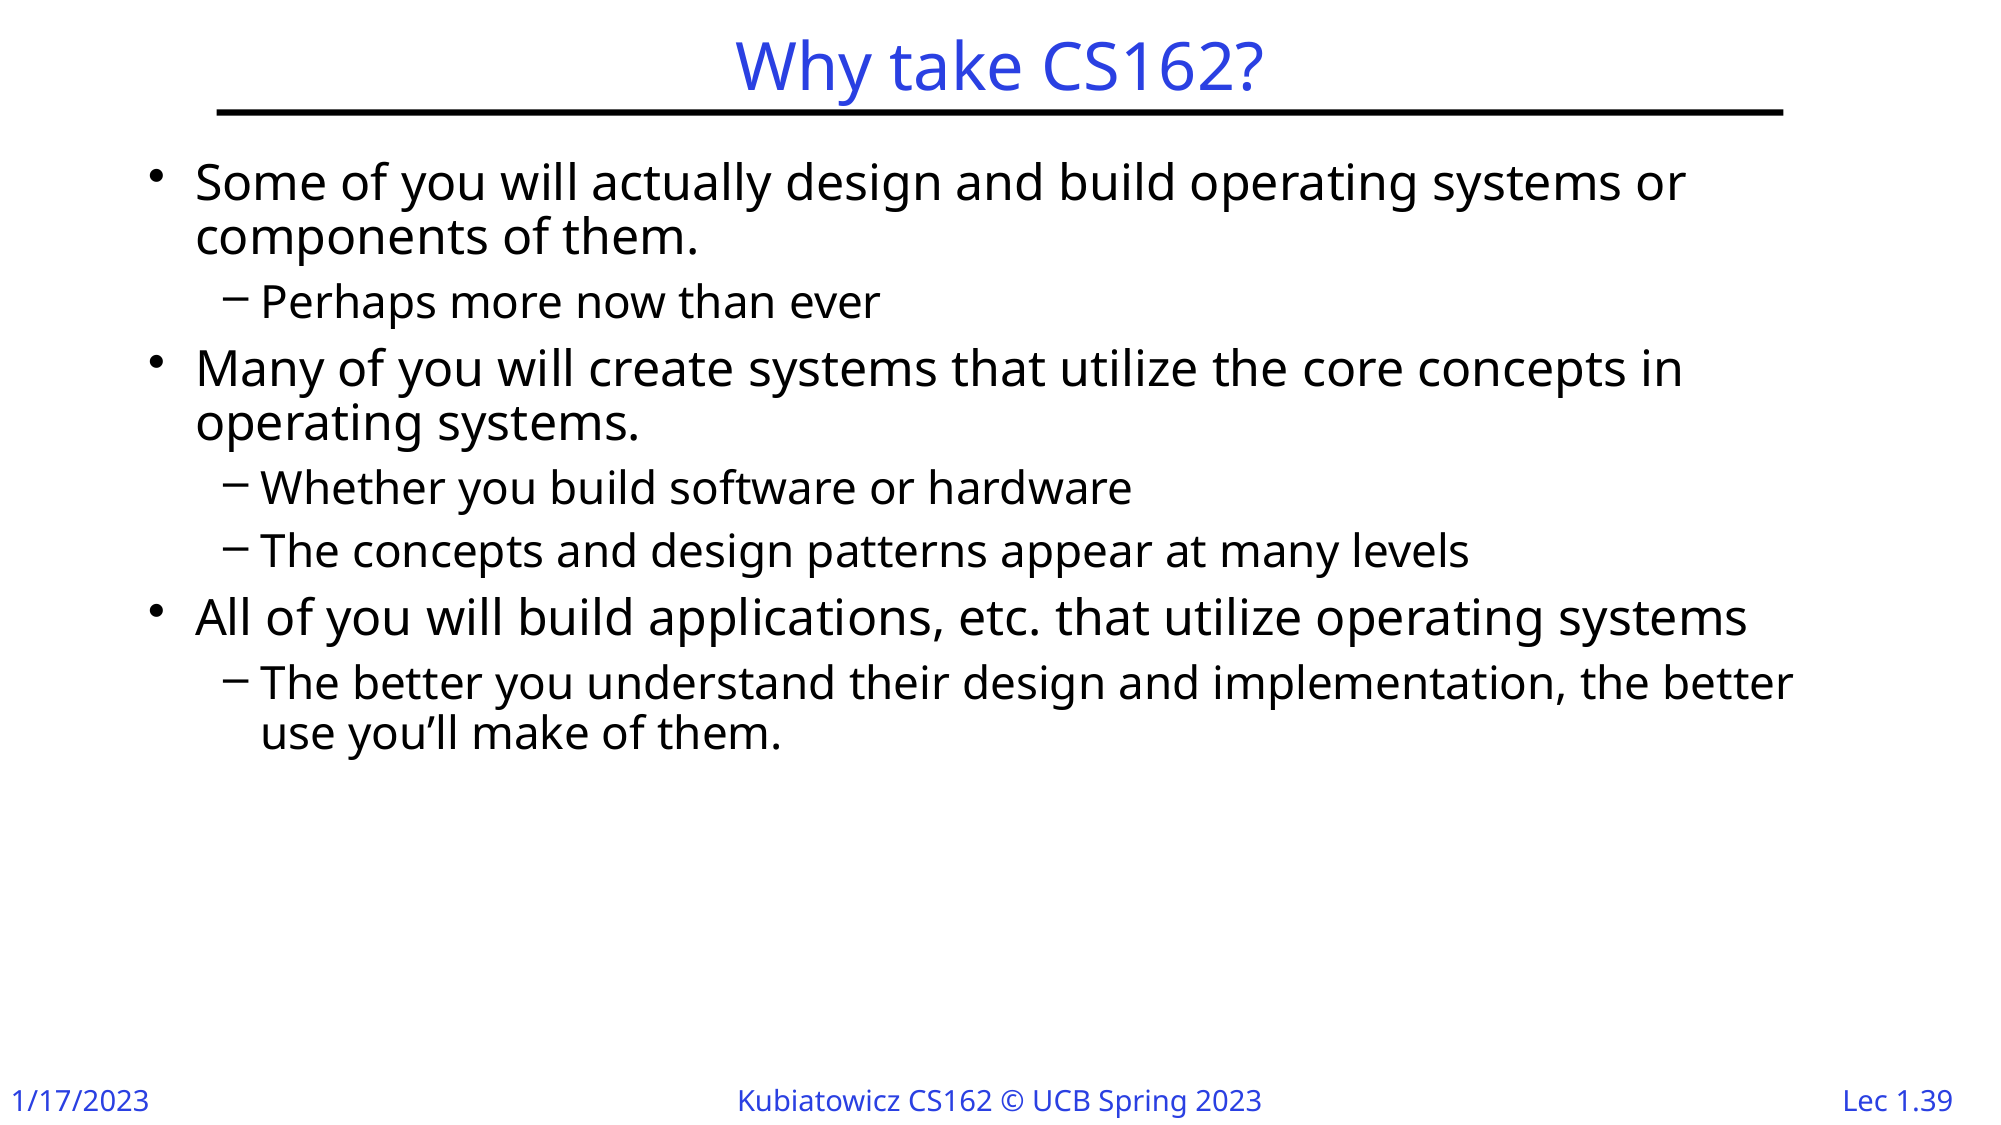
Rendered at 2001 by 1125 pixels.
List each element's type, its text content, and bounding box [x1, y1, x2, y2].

list Some of you will actually design and build operating systems or components of them. Perhaps more now than ever Many of you will create systems that utilize the core concepts in operating systems. Whether you build software or hardware The concepts and design patterns appear at many levels All of you will build applications, etc. that utilize operating systems The better you understand their design and implementation, the better use you’ll make of them. [133, 149, 1867, 988]
title Why take CS162? [216, 24, 1784, 113]
